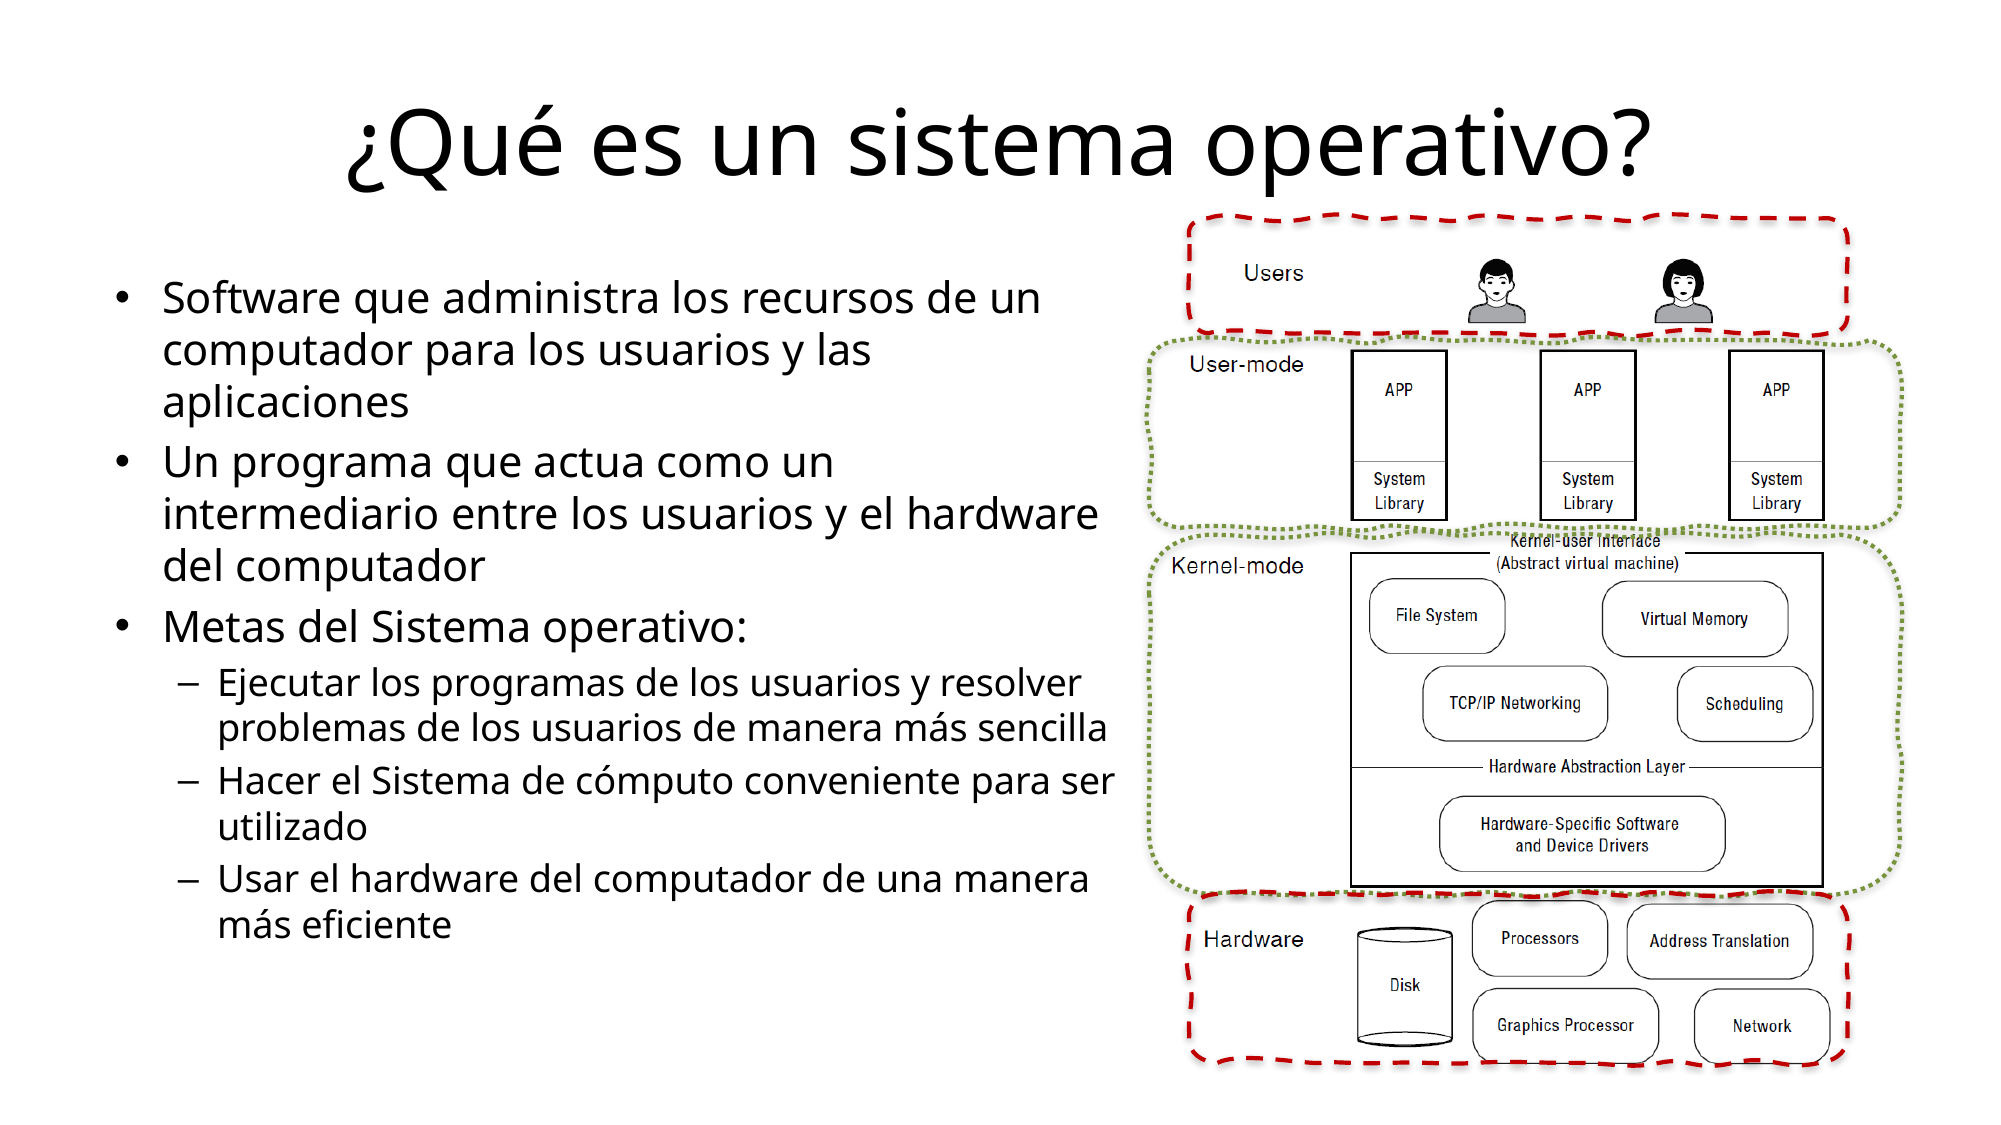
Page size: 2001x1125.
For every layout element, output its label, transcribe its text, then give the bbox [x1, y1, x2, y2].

picture [1148, 250, 1888, 1076]
title ¿Qué es un sistema operativo? [99, 45, 1900, 233]
text_box [1188, 213, 1849, 248]
text_box [1894, 354, 1903, 516]
list Software que administra los recursos de un computador para los usuarios y las aplicaciones Un programa que actua como un intermediario entre los usuarios y el hardware del computador Metas del Sistema operativo: Ejecutar los programas de los usuarios y resolver problemas de los usuarios de manera más sencilla Hacer el Sistema de cómputo conveniente para ser utilizado Usar el hardware del computador de una manera más eficiente [99, 262, 1137, 1005]
text_box [1894, 570, 1903, 865]
